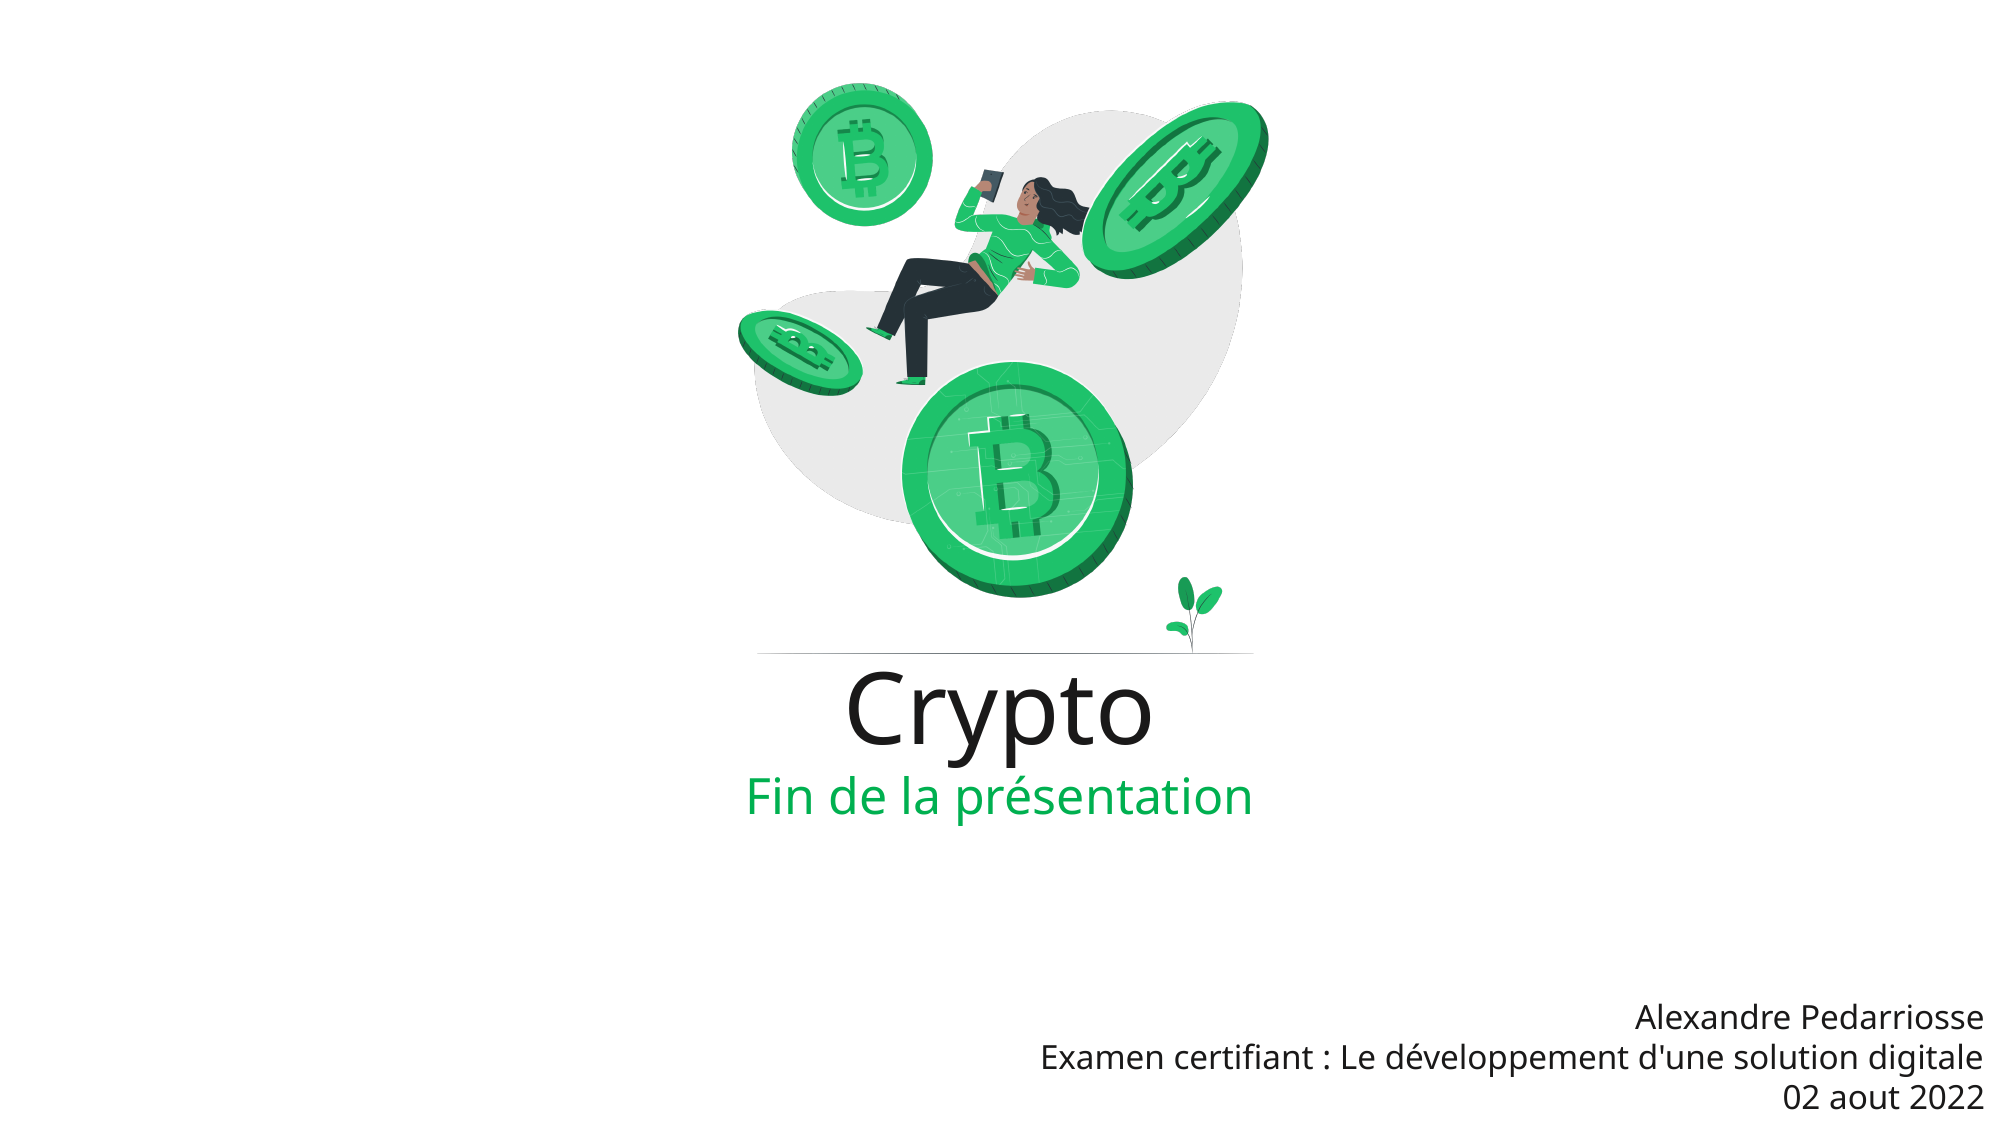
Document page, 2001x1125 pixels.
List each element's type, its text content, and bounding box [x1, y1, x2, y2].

text_box Crypto Fin de la présentation [299, 637, 1701, 833]
text_box Alexandre Pedarriosse Examen certifiant : Le développement d'une solution digitale 02 aout 2022 [50, 988, 2000, 1124]
picture [677, 52, 1323, 698]
